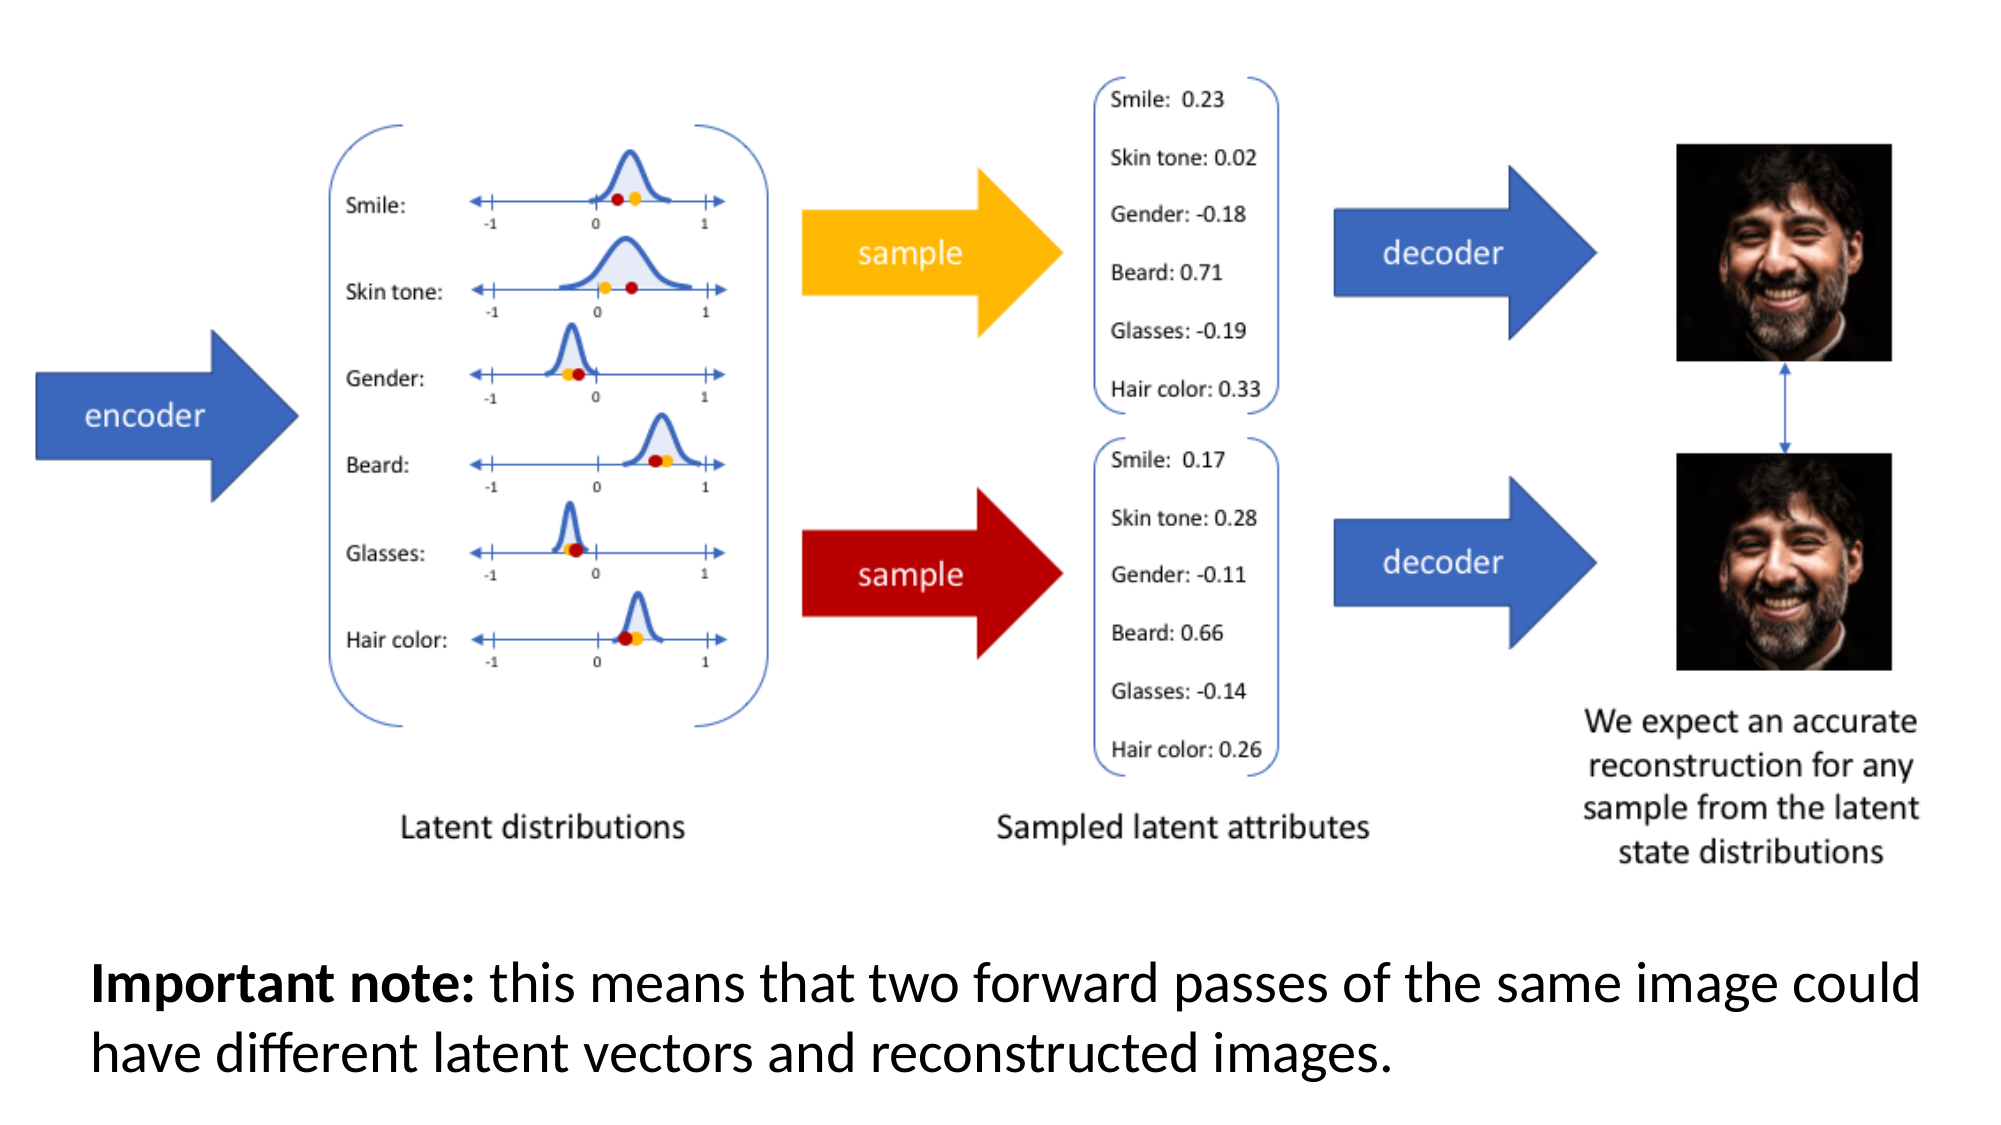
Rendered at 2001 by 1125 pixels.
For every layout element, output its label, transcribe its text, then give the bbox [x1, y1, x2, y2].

picture [13, 64, 1940, 876]
text_box Important note: this means that two forward passes of the same image could have different latent vectors and reconstructed images. [75, 936, 1940, 1092]
